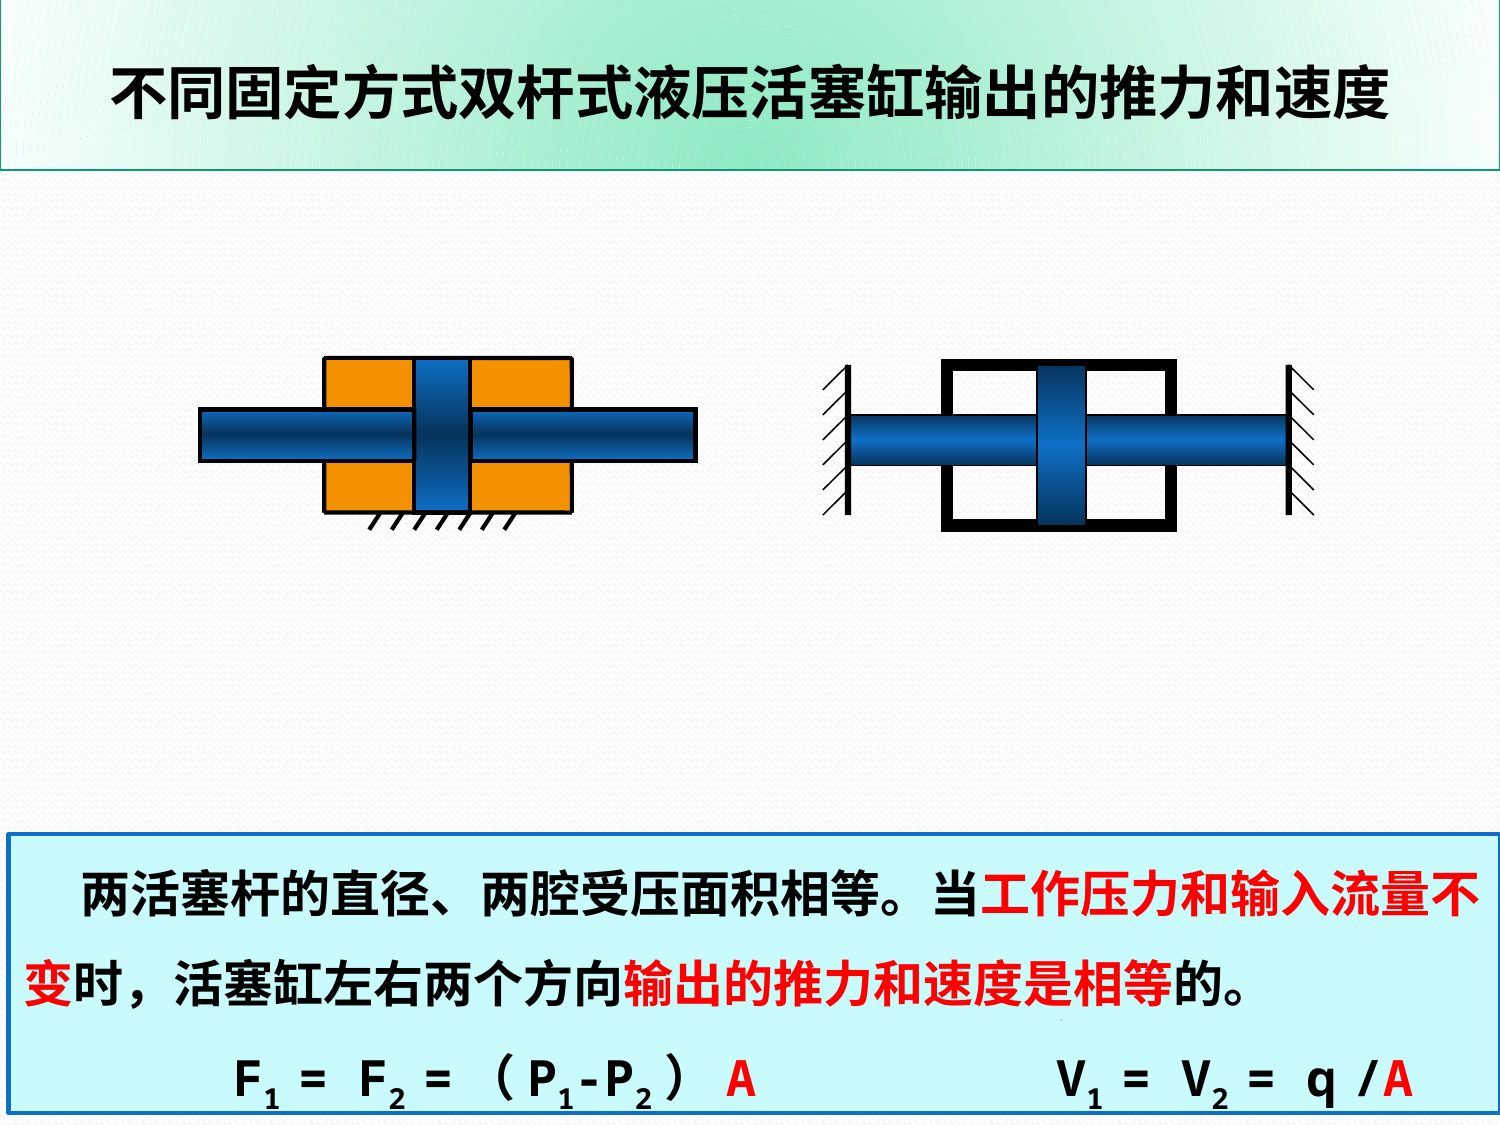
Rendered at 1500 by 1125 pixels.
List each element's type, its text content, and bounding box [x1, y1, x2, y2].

text_box 两活塞杆的直径、两腔受压面积相等。当工作压力和输入流量不变时，活塞缸左右两个方向输出的推力和速度是相等的。 F1 = F2 =（P1-P2）A V1 = V2 = q /A [6, 832, 1500, 1115]
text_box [822, 364, 1315, 1020]
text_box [200, 352, 774, 615]
text_box [815, 832, 1320, 1033]
text_box 不同固定方式双杆式液压活塞缸输出的推力和速度 [0, 0, 1500, 171]
